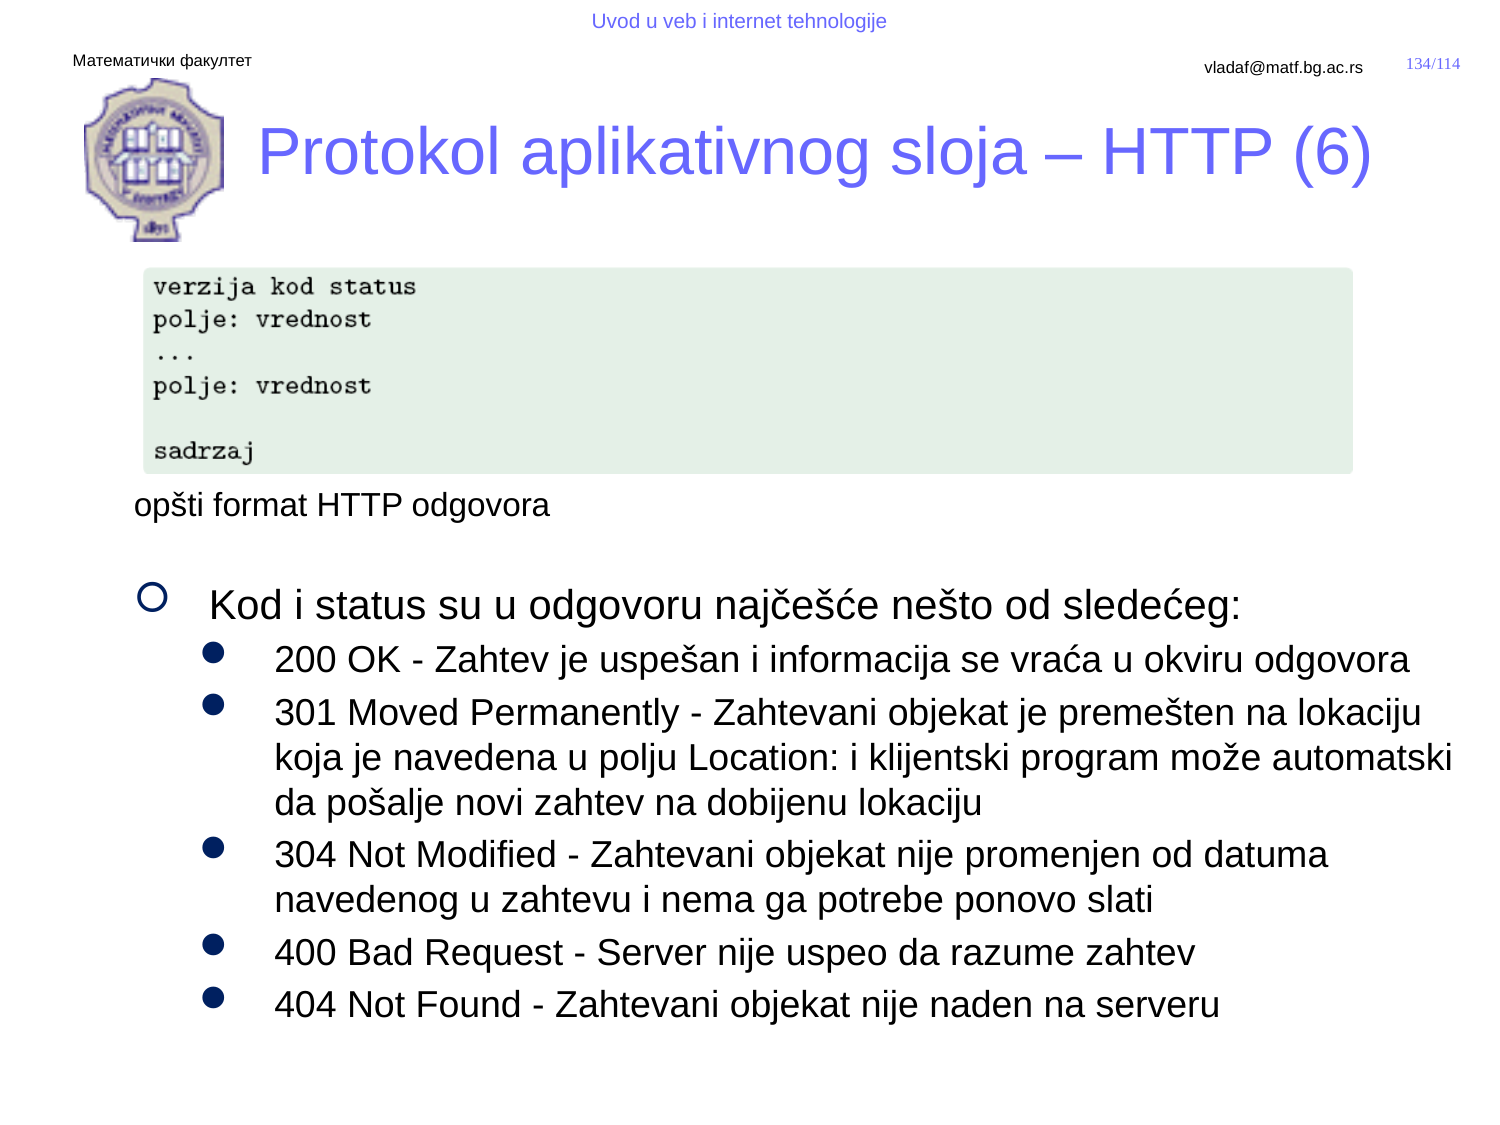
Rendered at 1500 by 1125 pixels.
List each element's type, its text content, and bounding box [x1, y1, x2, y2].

list opšti format HTTP odgovora Kod i status su u odgovoru najčešće nešto od sledećeg: 200 OK - Zahtev je uspešan i informacija se vraća u okviru odgovora 301 Moved Permanently - Zahtevani objekat je premešten na lokaciju koja je navedena u polju Location: i klijentski program može automatski da pošalje novi zahtev na dobijenu lokaciju 304 Not Modified - Zahtevani objekat nije promenjen od datuma navedenog u zahtevu i nema ga potrebe ponovo slati 400 Bad Request - Server nije uspeo da razume zahtev 404 Not Found - Zahtevani objekat nije naden na serveru [53, 242, 1483, 598]
picture [143, 266, 1353, 474]
picture [84, 78, 224, 242]
title Protokol aplikativnog sloja – HTTP (6) [242, 54, 1447, 242]
